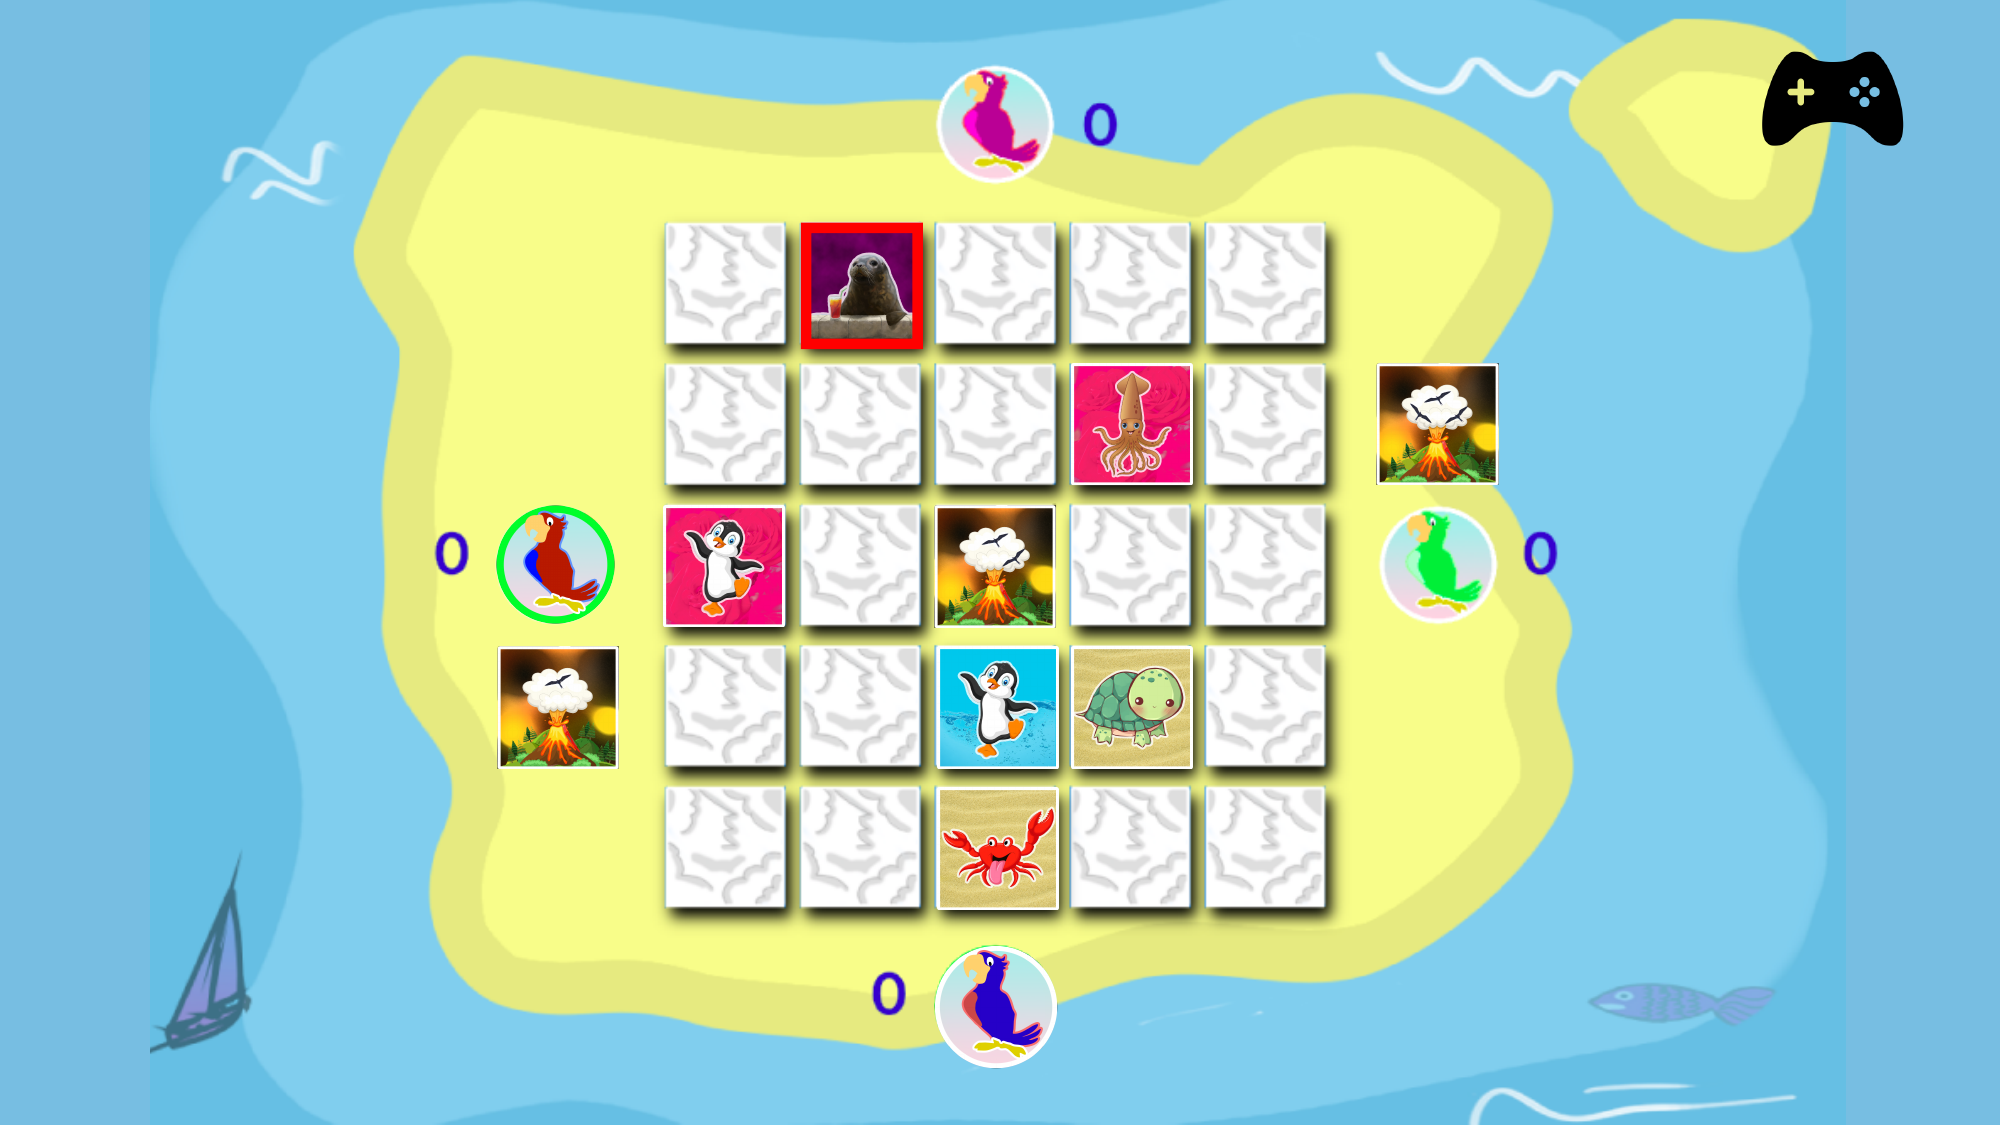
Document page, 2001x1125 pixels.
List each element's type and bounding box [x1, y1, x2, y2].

picture [150, 0, 1913, 1125]
